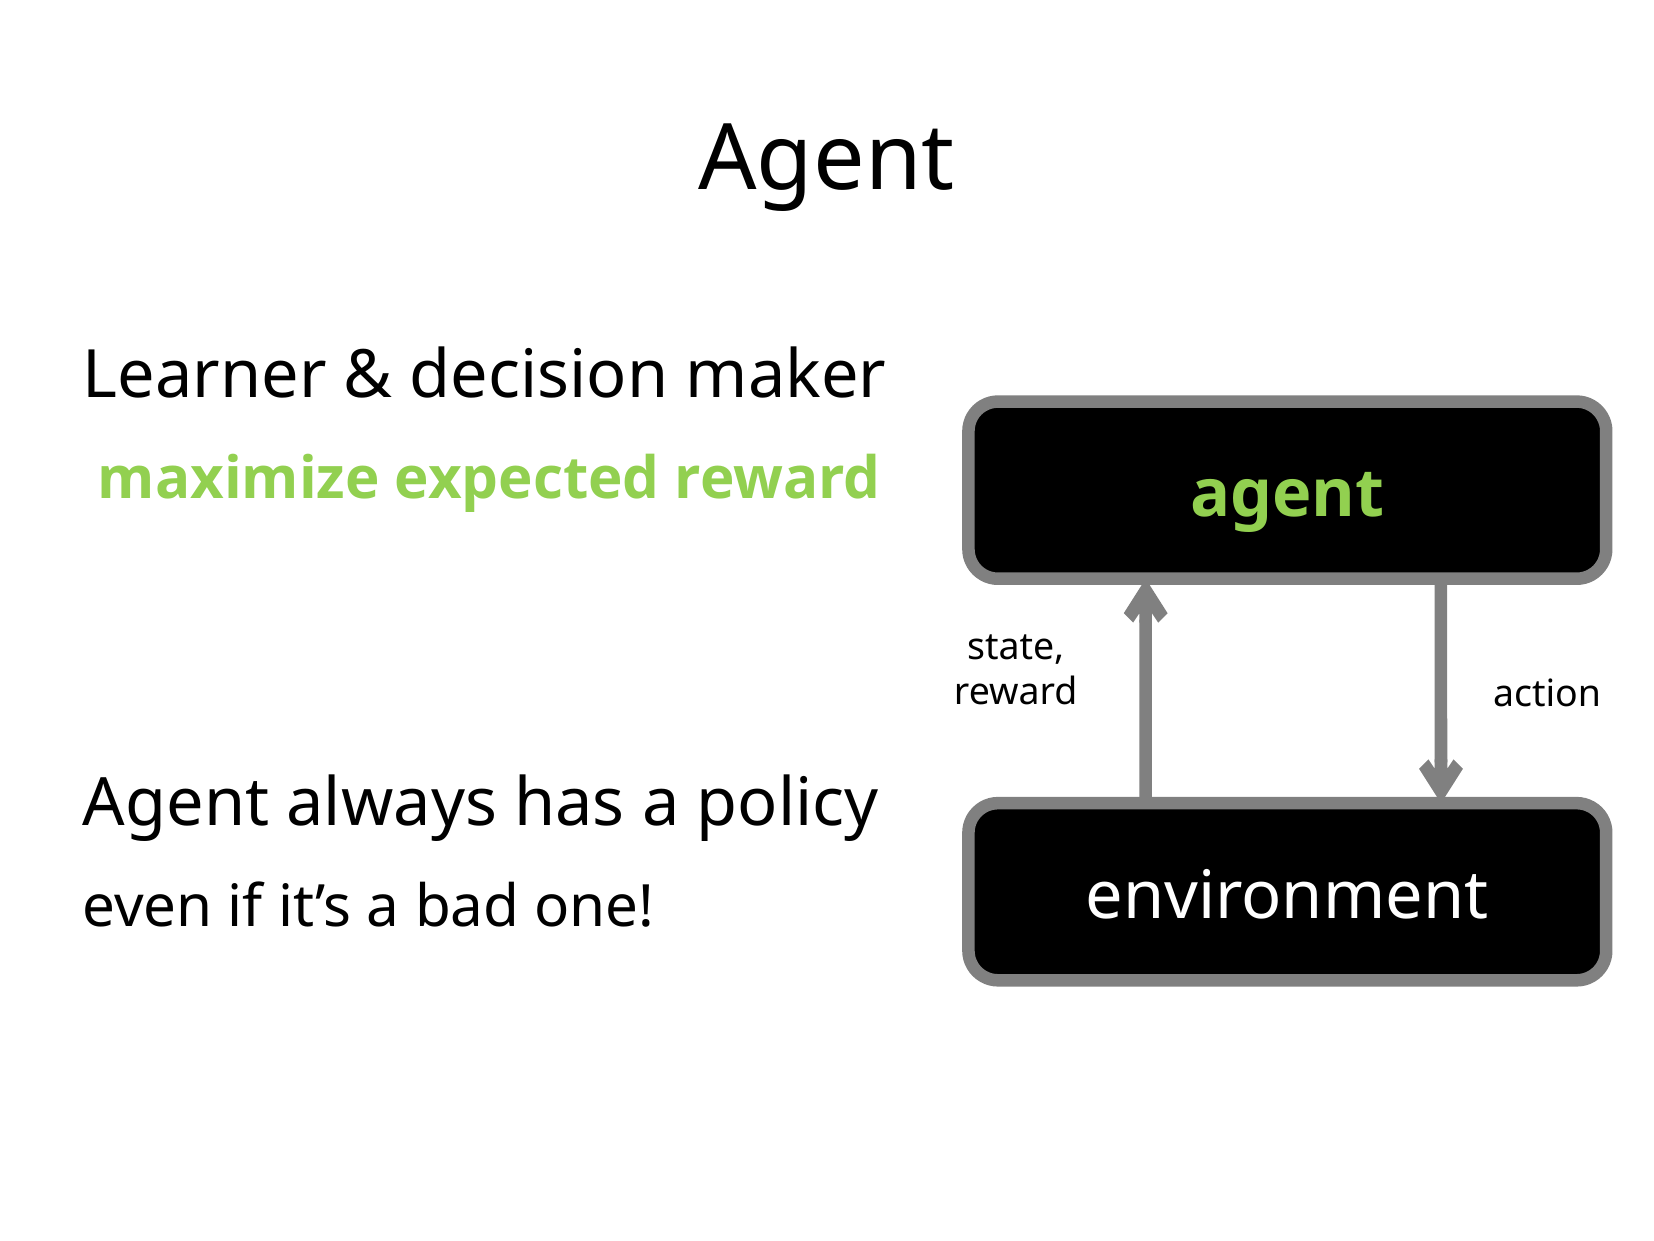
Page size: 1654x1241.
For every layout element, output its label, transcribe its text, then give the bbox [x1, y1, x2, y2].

text_box agent [968, 401, 1607, 579]
text_box state, reward [939, 615, 1093, 720]
text_box environment [968, 803, 1607, 981]
title Agent [82, 49, 1571, 257]
text_box [1433, 578, 1449, 804]
text_box action [1478, 661, 1617, 721]
list Learner & decision maker maximize expected reward Agent always has a policy even if it’s a bad one! [82, 330, 922, 1182]
